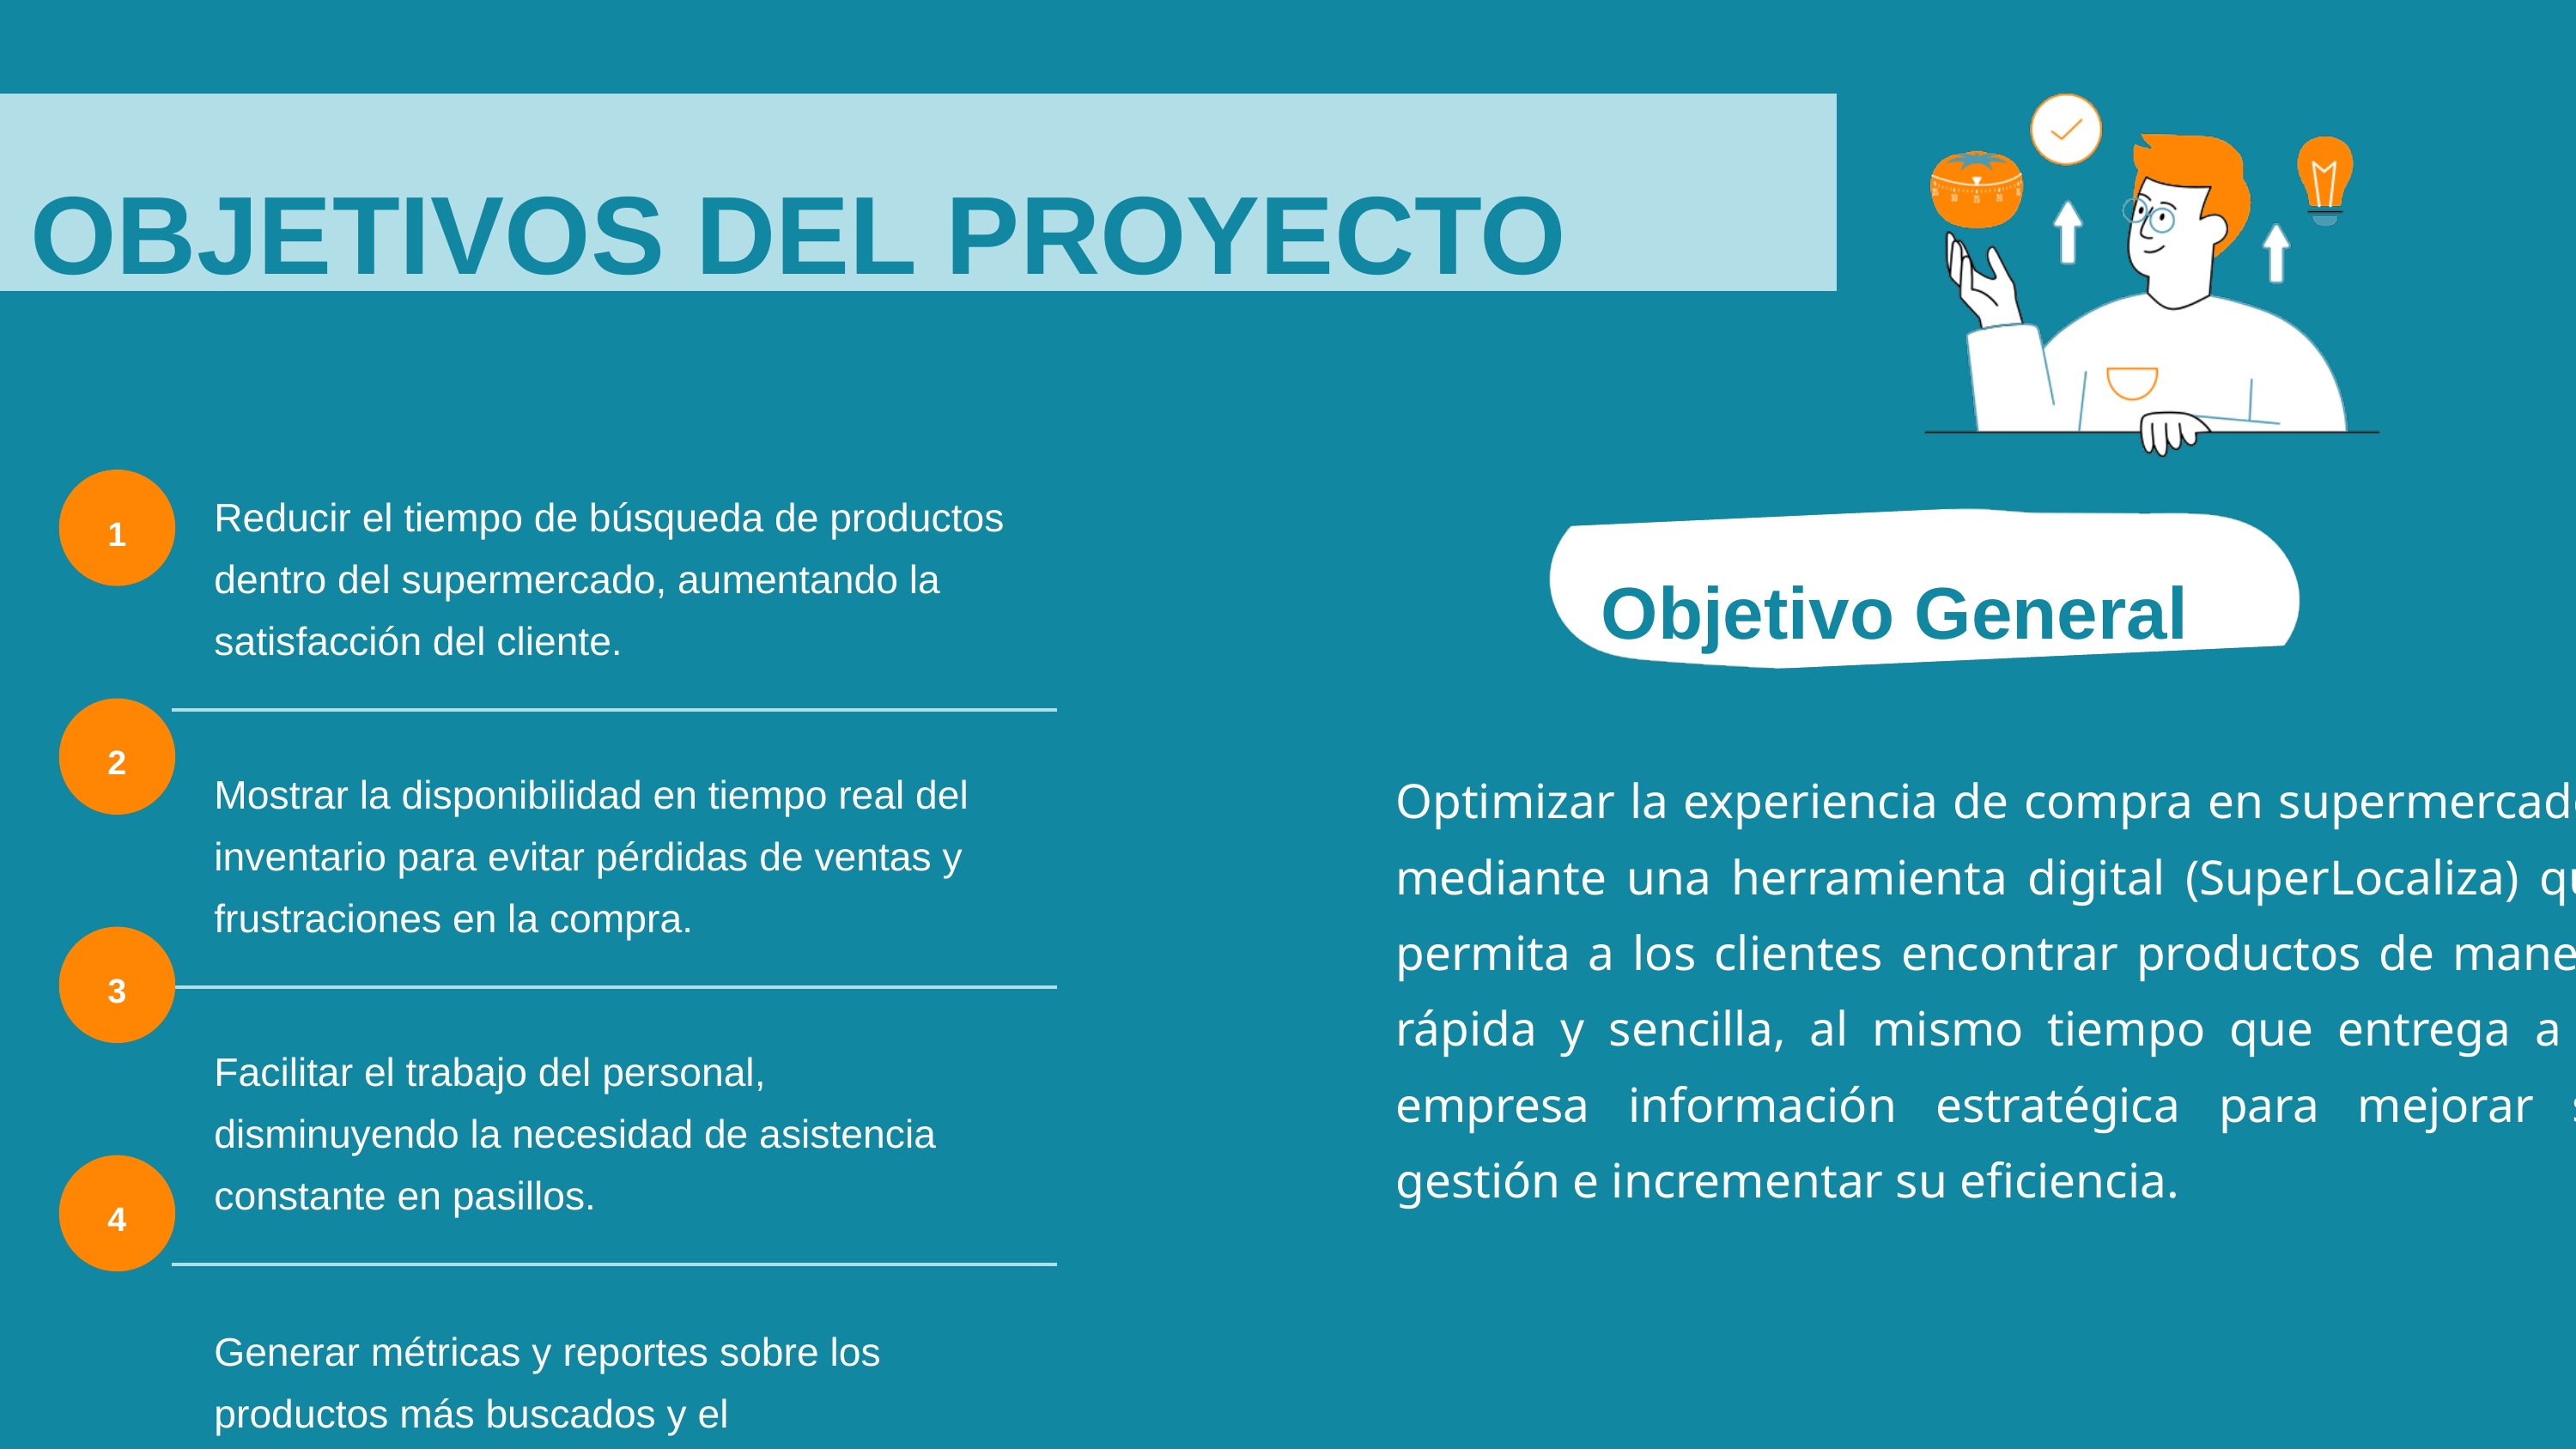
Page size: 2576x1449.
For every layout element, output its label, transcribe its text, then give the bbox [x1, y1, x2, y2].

text_box Objetivo General [1601, 530, 2306, 654]
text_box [58, 698, 176, 815]
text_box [58, 469, 176, 586]
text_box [58, 926, 176, 1044]
table_cell Generar métricas y reportes sobre los productos más buscados y el comportamiento del cliente, apoyando la toma de decisiones estratégicas. [179, 1266, 1050, 1449]
table_cell Facilitar el trabajo del personal, disminuyendo la necesidad de asistencia constante en pasillos. [179, 989, 1050, 1263]
text_box [1924, 94, 2381, 458]
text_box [58, 1155, 176, 1272]
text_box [0, 68, 1837, 292]
text_box [1544, 493, 2300, 679]
table_header Reducir el tiempo de búsqueda de productos dentro del supermercado, aumentando la satisfacción del cliente. [179, 436, 1050, 708]
table_cell Mostrar la disponibilidad en tiempo real del inventario para evitar pérdidas de ventas y frustraciones en la compra. [179, 712, 1050, 985]
text_box Optimizar la experiencia de compra en supermercados mediante una herramienta digital (SuperLocaliza) que permita a los clientes encontrar productos de manera rápida y sencilla, al mismo tiempo que entrega a la empresa información estratégica para mejorar su gestión e incrementar su eficiencia. [1395, 752, 2576, 1208]
